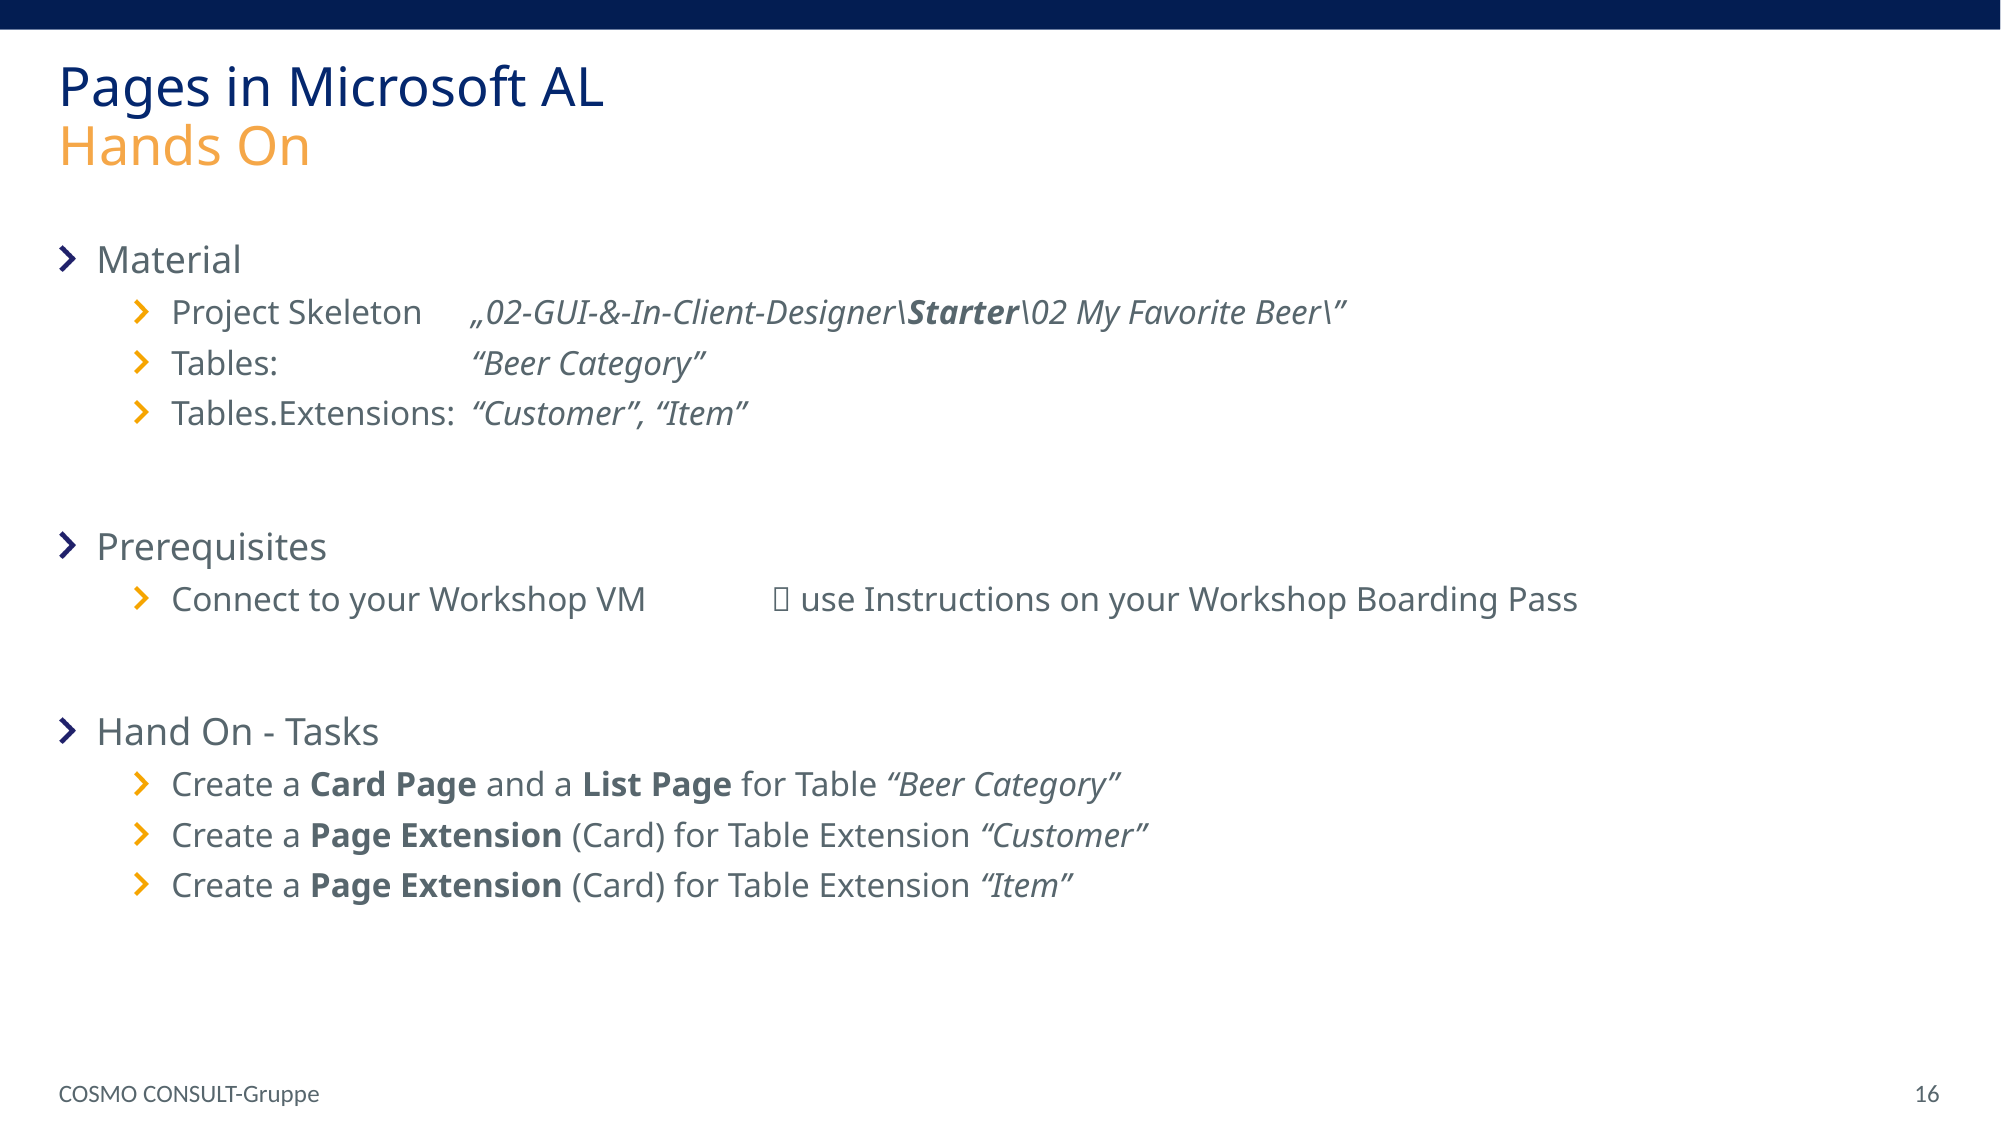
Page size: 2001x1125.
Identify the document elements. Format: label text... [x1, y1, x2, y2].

picture [134, 771, 149, 796]
picture [59, 245, 76, 272]
slide_number COSMO CONSULT-Gruppe [59, 1062, 509, 1123]
picture [134, 400, 149, 424]
picture [134, 586, 149, 610]
picture [134, 872, 149, 896]
picture [134, 822, 149, 846]
picture [134, 299, 149, 324]
picture [134, 350, 149, 374]
list Material Project Skeleton „02-GUI-&-In-Client-Designer\Starter\02 My Favorite Beer\” Tables: “Beer Category” Tables.Extensions: “Customer”, “Item” Prerequisites Connect to your Workshop VM  use Instructions on your Workshop Boarding Pass Hand On - Tasks Create a Card Page and a List Page for Table “Beer Category” Create a Page Extension (Card) for Table Extension “Customer” Create a Page Extension (Card) for Table Extension “Item” [58, 235, 1941, 1040]
title Pages in Microsoft AL Hands On [59, 59, 1940, 178]
picture [59, 531, 76, 559]
slide_number 16 [1526, 1062, 1940, 1123]
picture [59, 717, 76, 744]
